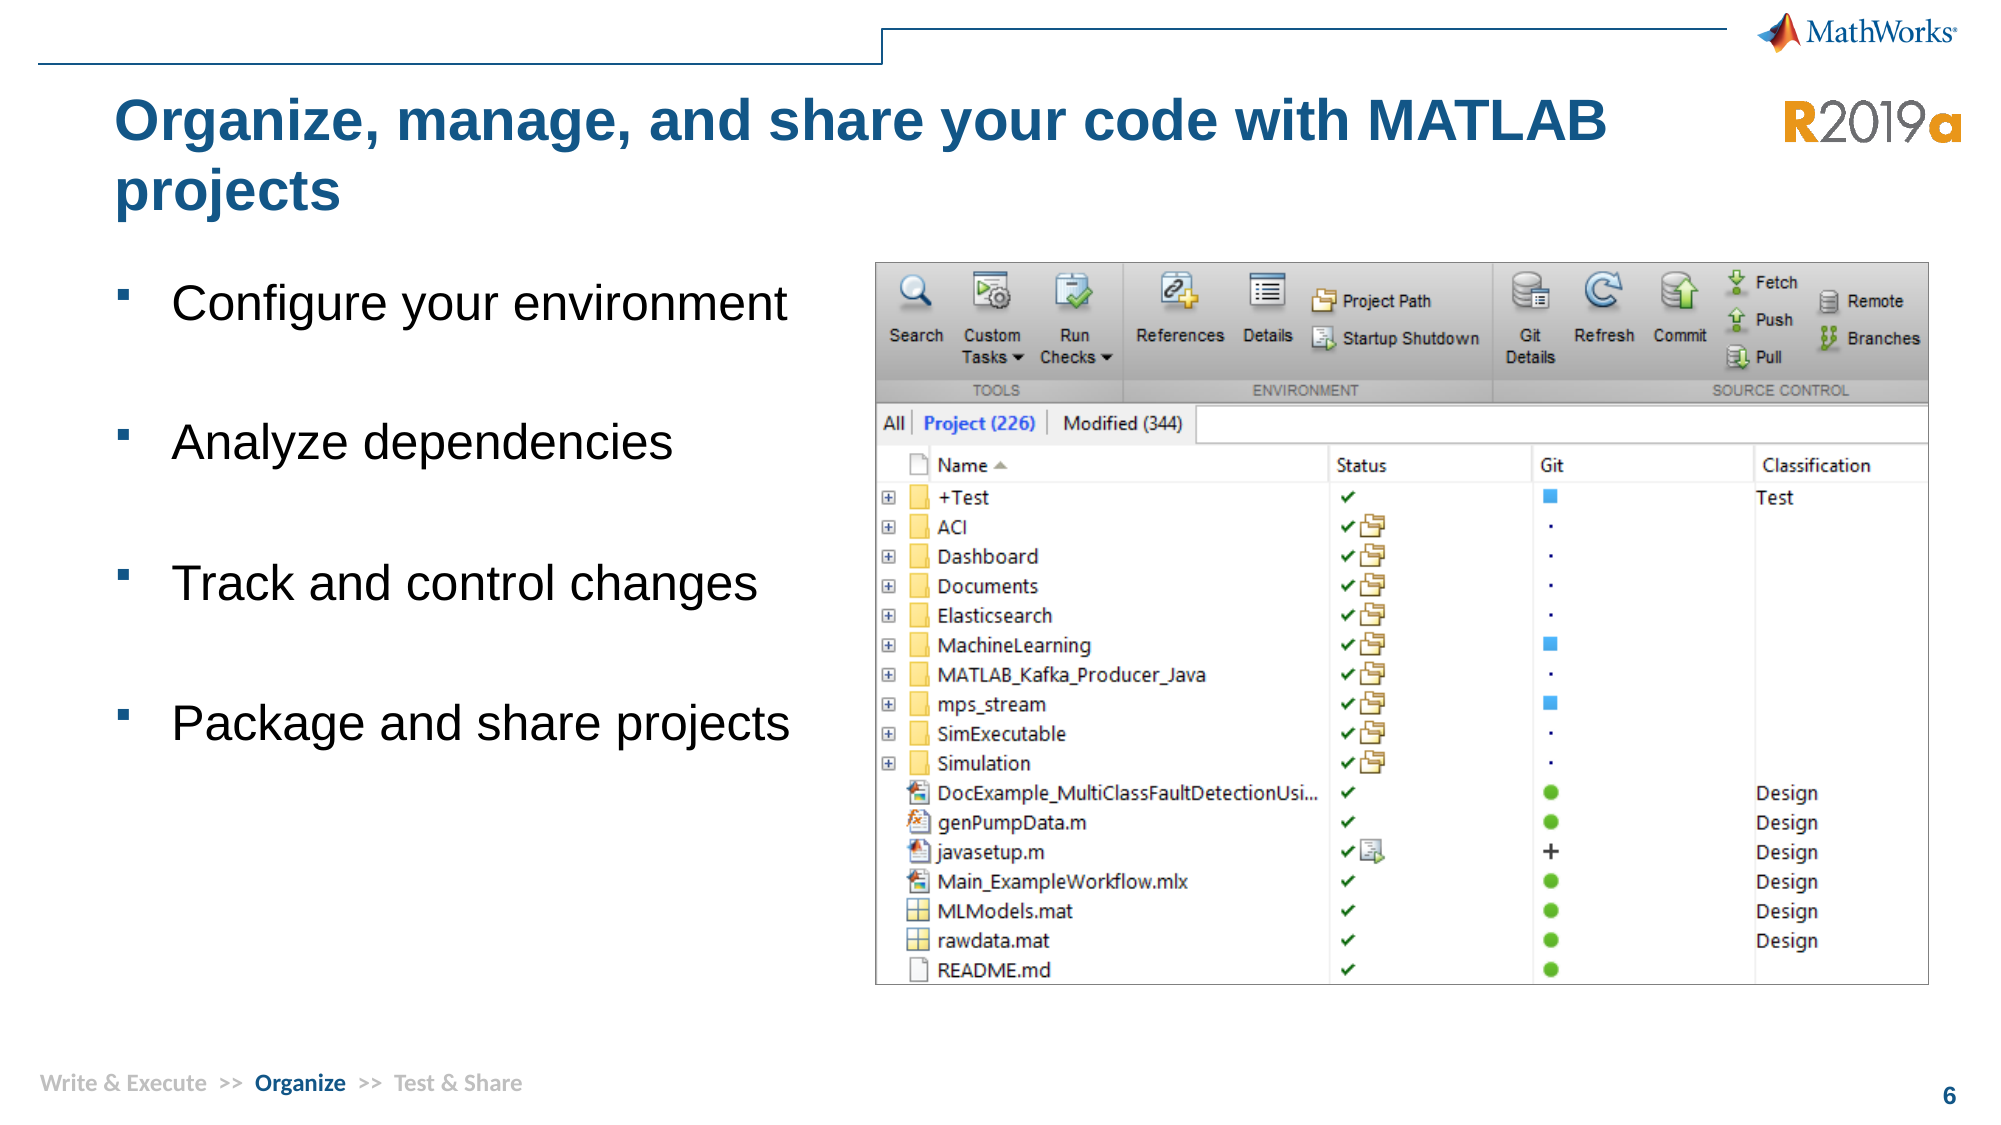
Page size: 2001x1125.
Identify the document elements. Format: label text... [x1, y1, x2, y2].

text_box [874, 262, 1929, 985]
title Organize, manage, and share your code with MATLAB projects [99, 75, 1867, 238]
picture [1784, 99, 1961, 143]
picture [1751, 3, 1970, 63]
list Configure your environment Analyze dependencies Track and control changes Package and share projects [99, 262, 1867, 1025]
text_box Write & Execute >> Organize >> Test & Share [24, 1059, 538, 1104]
